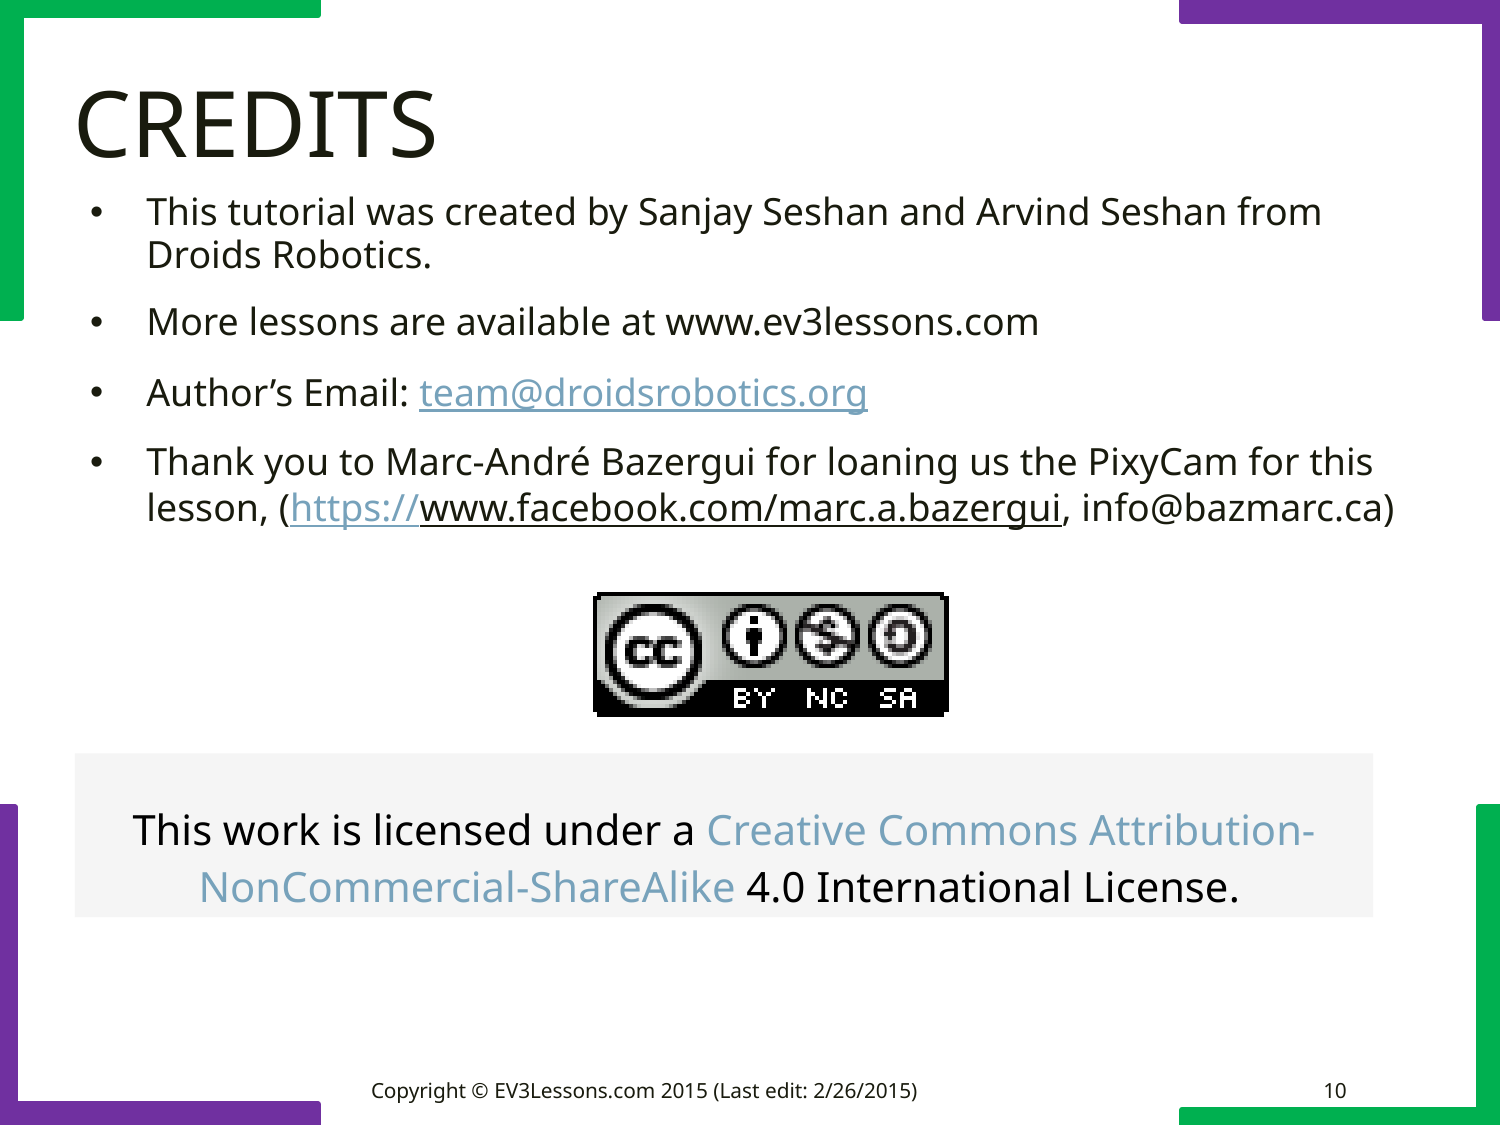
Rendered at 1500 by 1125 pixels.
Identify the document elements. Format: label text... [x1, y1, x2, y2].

list This tutorial was created by Sanjay Seshan and Arvind Seshan from Droids Robotics. More lessons are available at www.ev3lessons.com Author’s Email: team@droidsrobotics.org Thank you to Marc-André Bazergui for loaning us the PixyCam for this lesson, (https://www.facebook.com/marc.a.bazergui, info@bazmarc.ca) [75, 184, 1428, 999]
slide_number 10 [1165, 1058, 1362, 1125]
footer Copyright © EV3Lessons.com 2015 (Last edit: 2/26/2015) [355, 1058, 1129, 1125]
picture [593, 592, 949, 717]
title CREDITS [58, 72, 1412, 297]
text_box This work is licensed under a Creative Commons Attribution-NonCommercial-ShareAlike 4.0 International License. [74, 753, 1374, 918]
